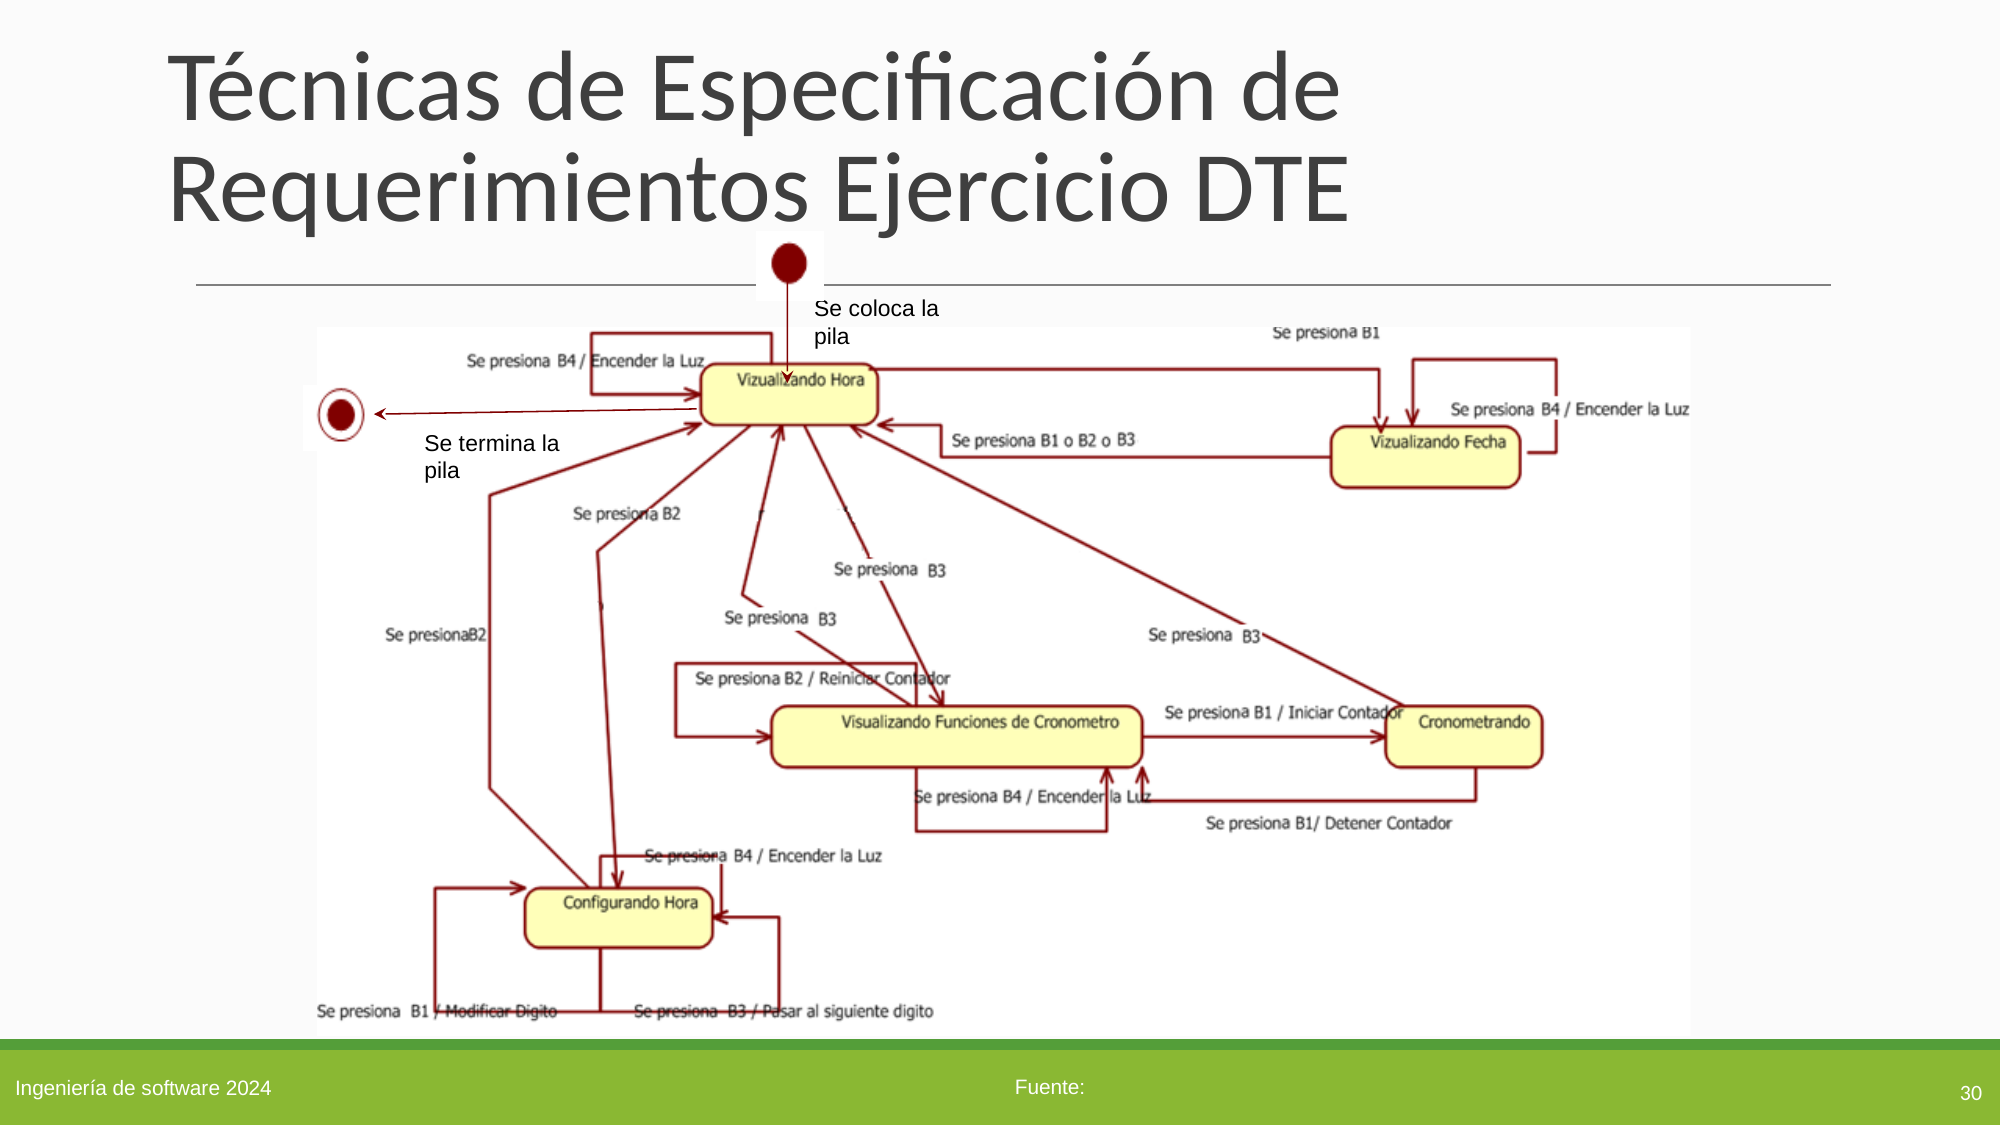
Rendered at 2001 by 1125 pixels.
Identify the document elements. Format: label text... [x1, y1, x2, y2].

title Técnicas de Especificación de Requerimientos Ejercicio DTE [152, 11, 1803, 250]
picture [316, 327, 1691, 1037]
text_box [302, 231, 978, 464]
slide_number 30 [1784, 1061, 2000, 1122]
